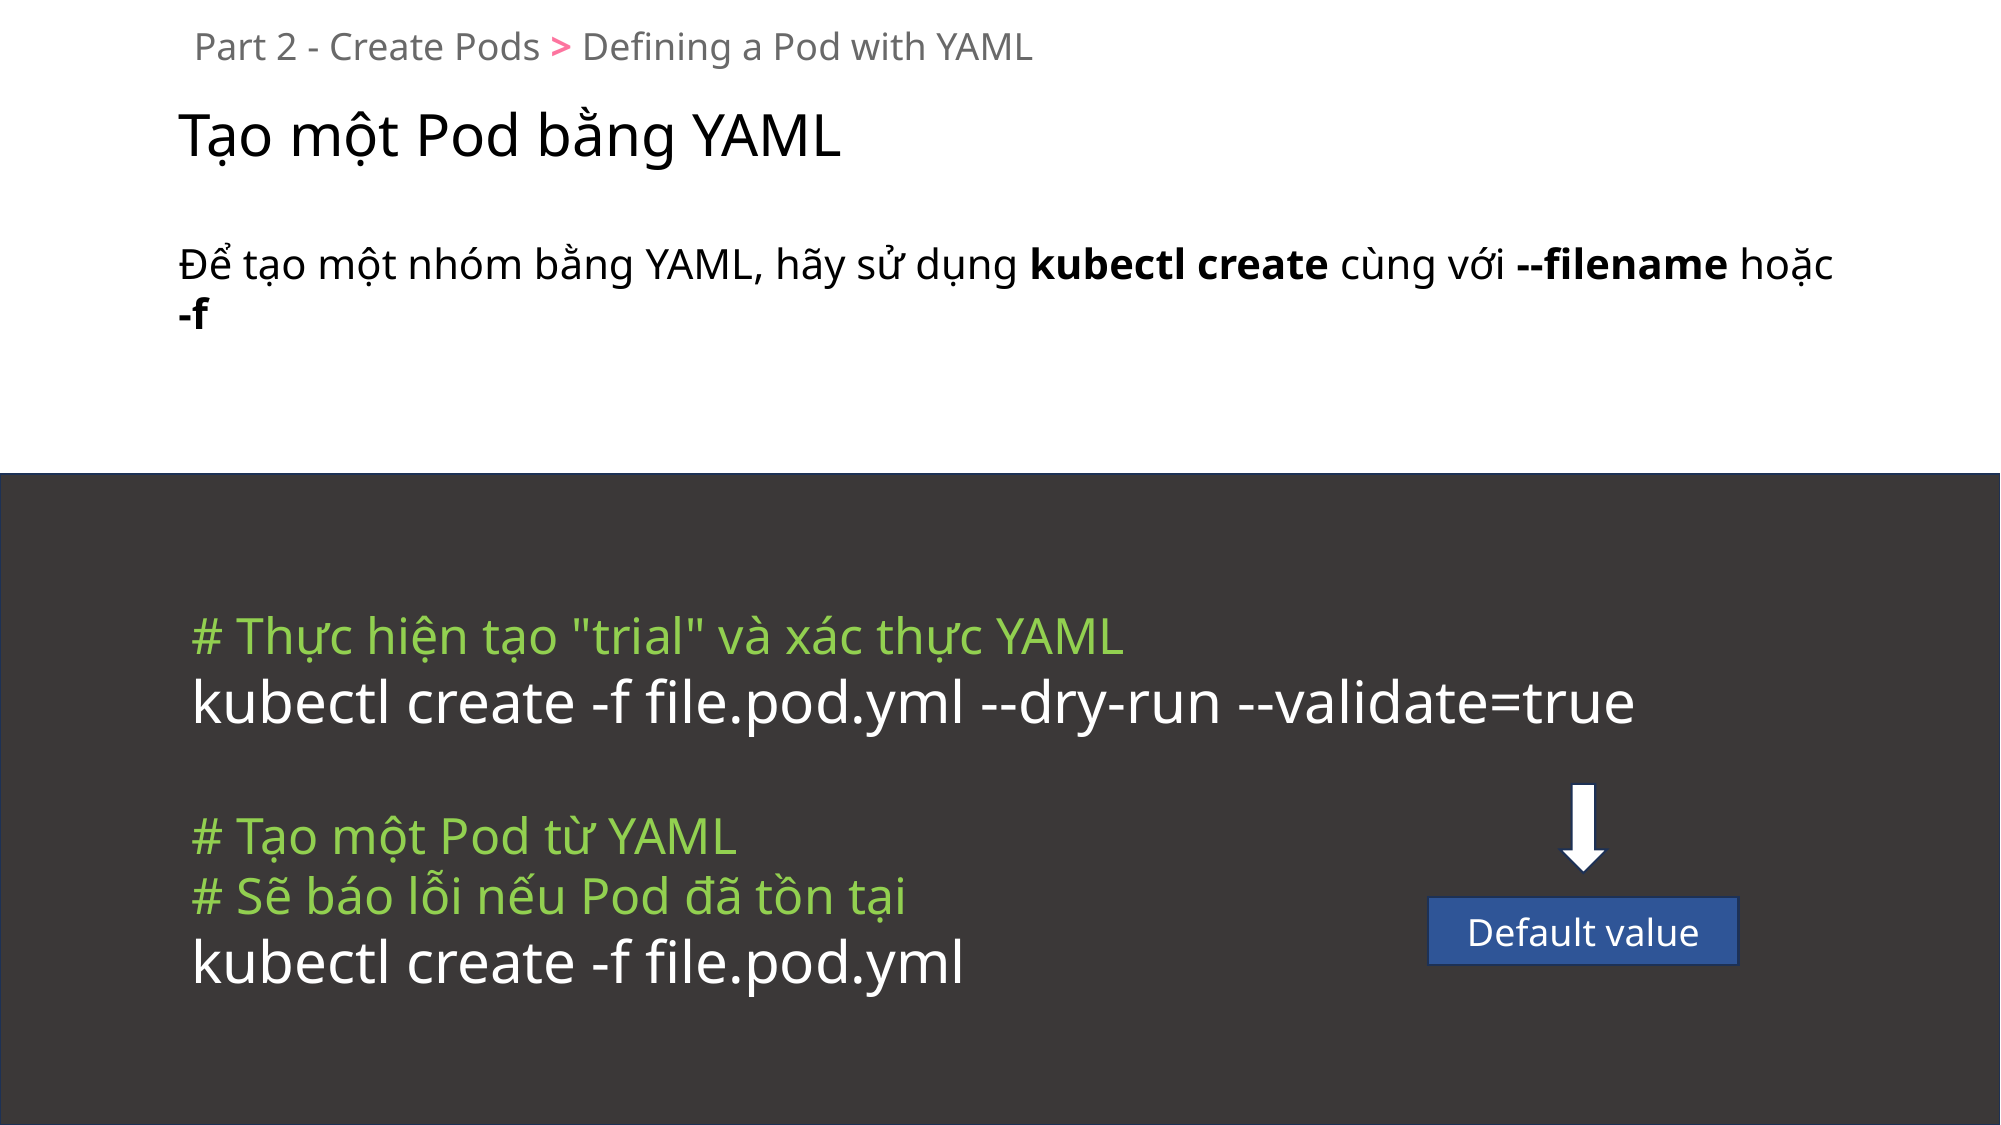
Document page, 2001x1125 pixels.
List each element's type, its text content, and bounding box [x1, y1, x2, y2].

text_box # Thực hiện tạo "trial" và xác thực YAML kubectl create -f file.pod.yml --dry-run --validate=true # Tạo một Pod từ YAML # Sẽ báo lỗi nếu Pod đã tồn tại kubectl create -f file.pod.yml [0, 473, 2000, 1125]
text_box [1557, 782, 1610, 875]
text_box Part 2 - Create Pods > Defining a Pod with YAML [178, 15, 1049, 75]
text_box Default value [1427, 896, 1740, 966]
text_box Tạo một Pod bằng YAML Để tạo một nhóm bằng YAML, hãy sử dụng kubectl create cùng với --filename hoặc -f [163, 90, 1854, 346]
